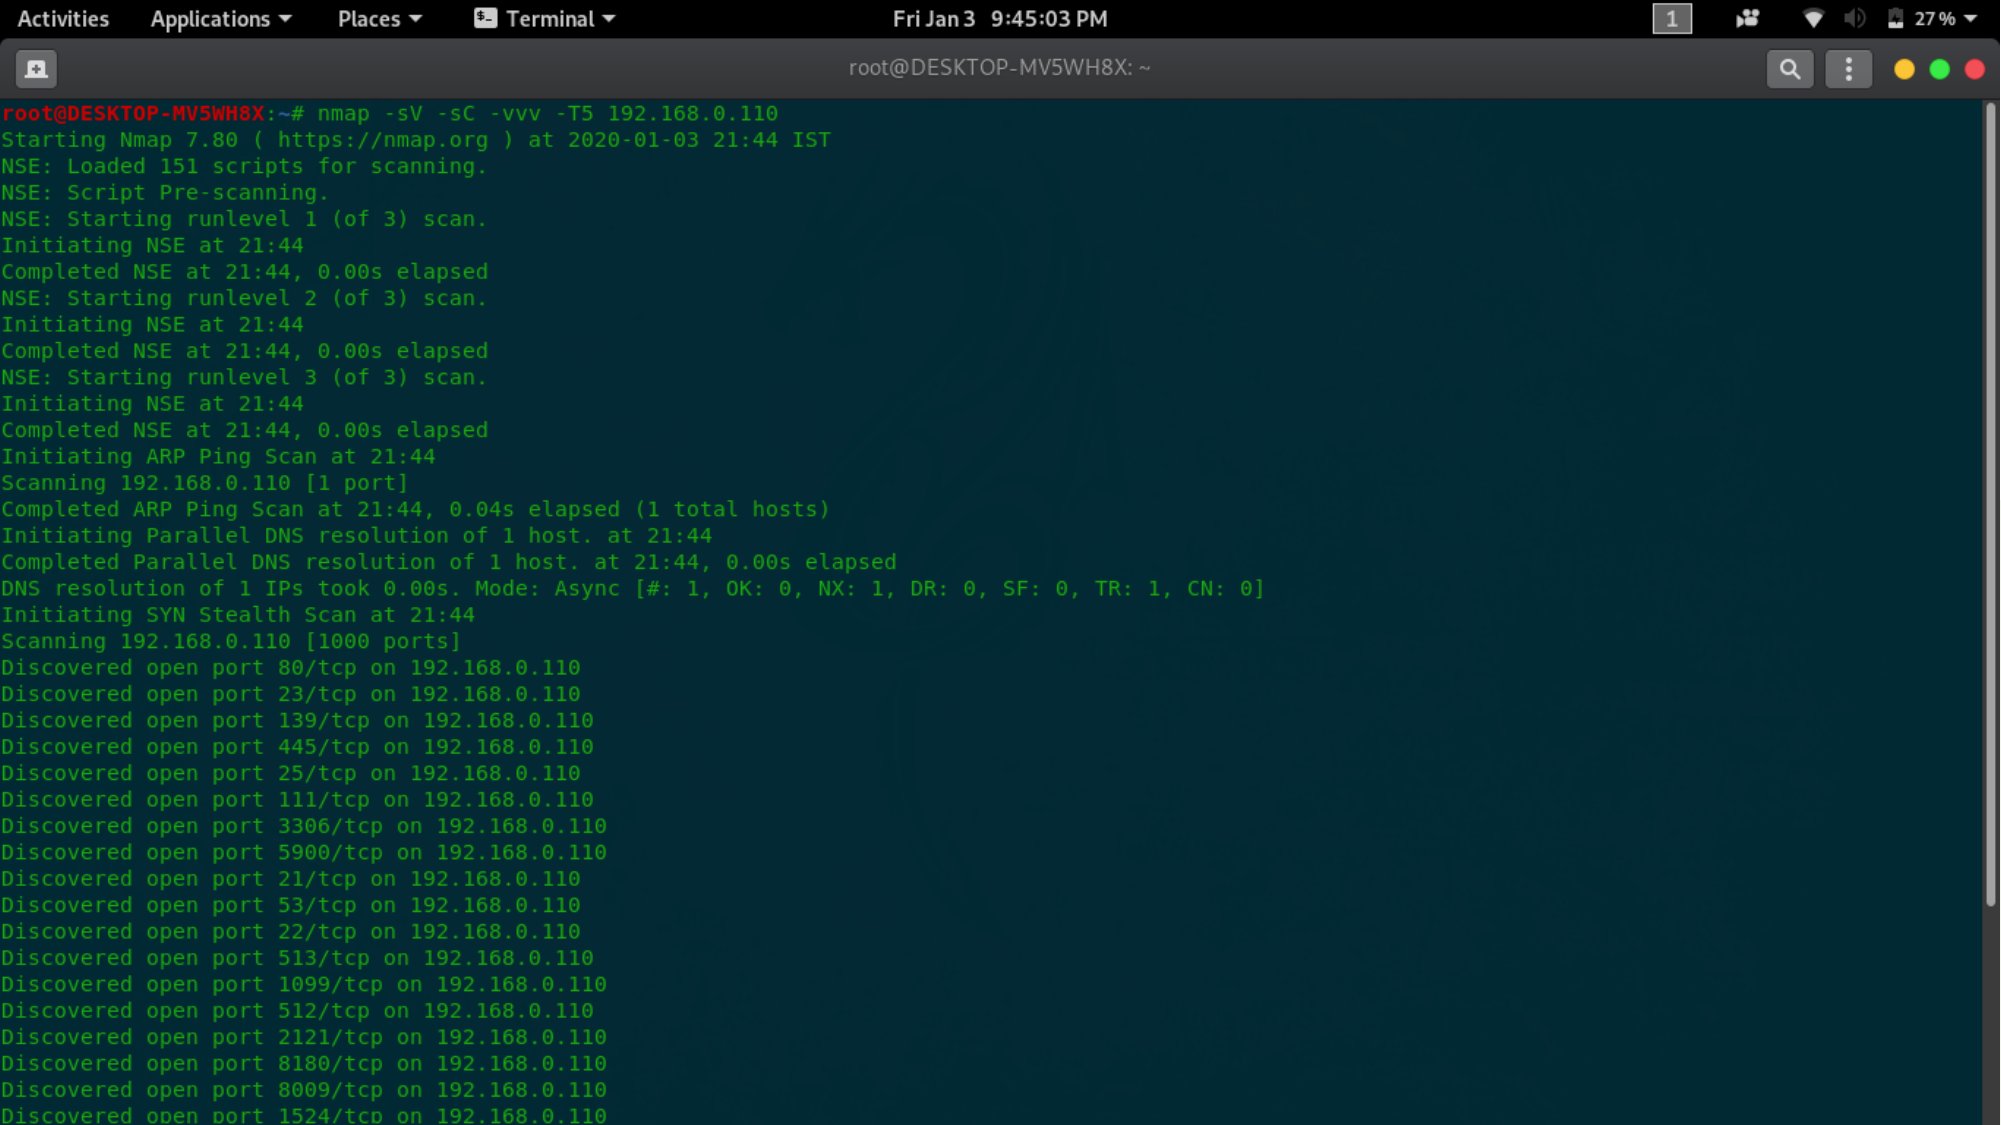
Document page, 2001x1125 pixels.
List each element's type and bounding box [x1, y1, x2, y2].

list [0, 0, 2000, 1125]
